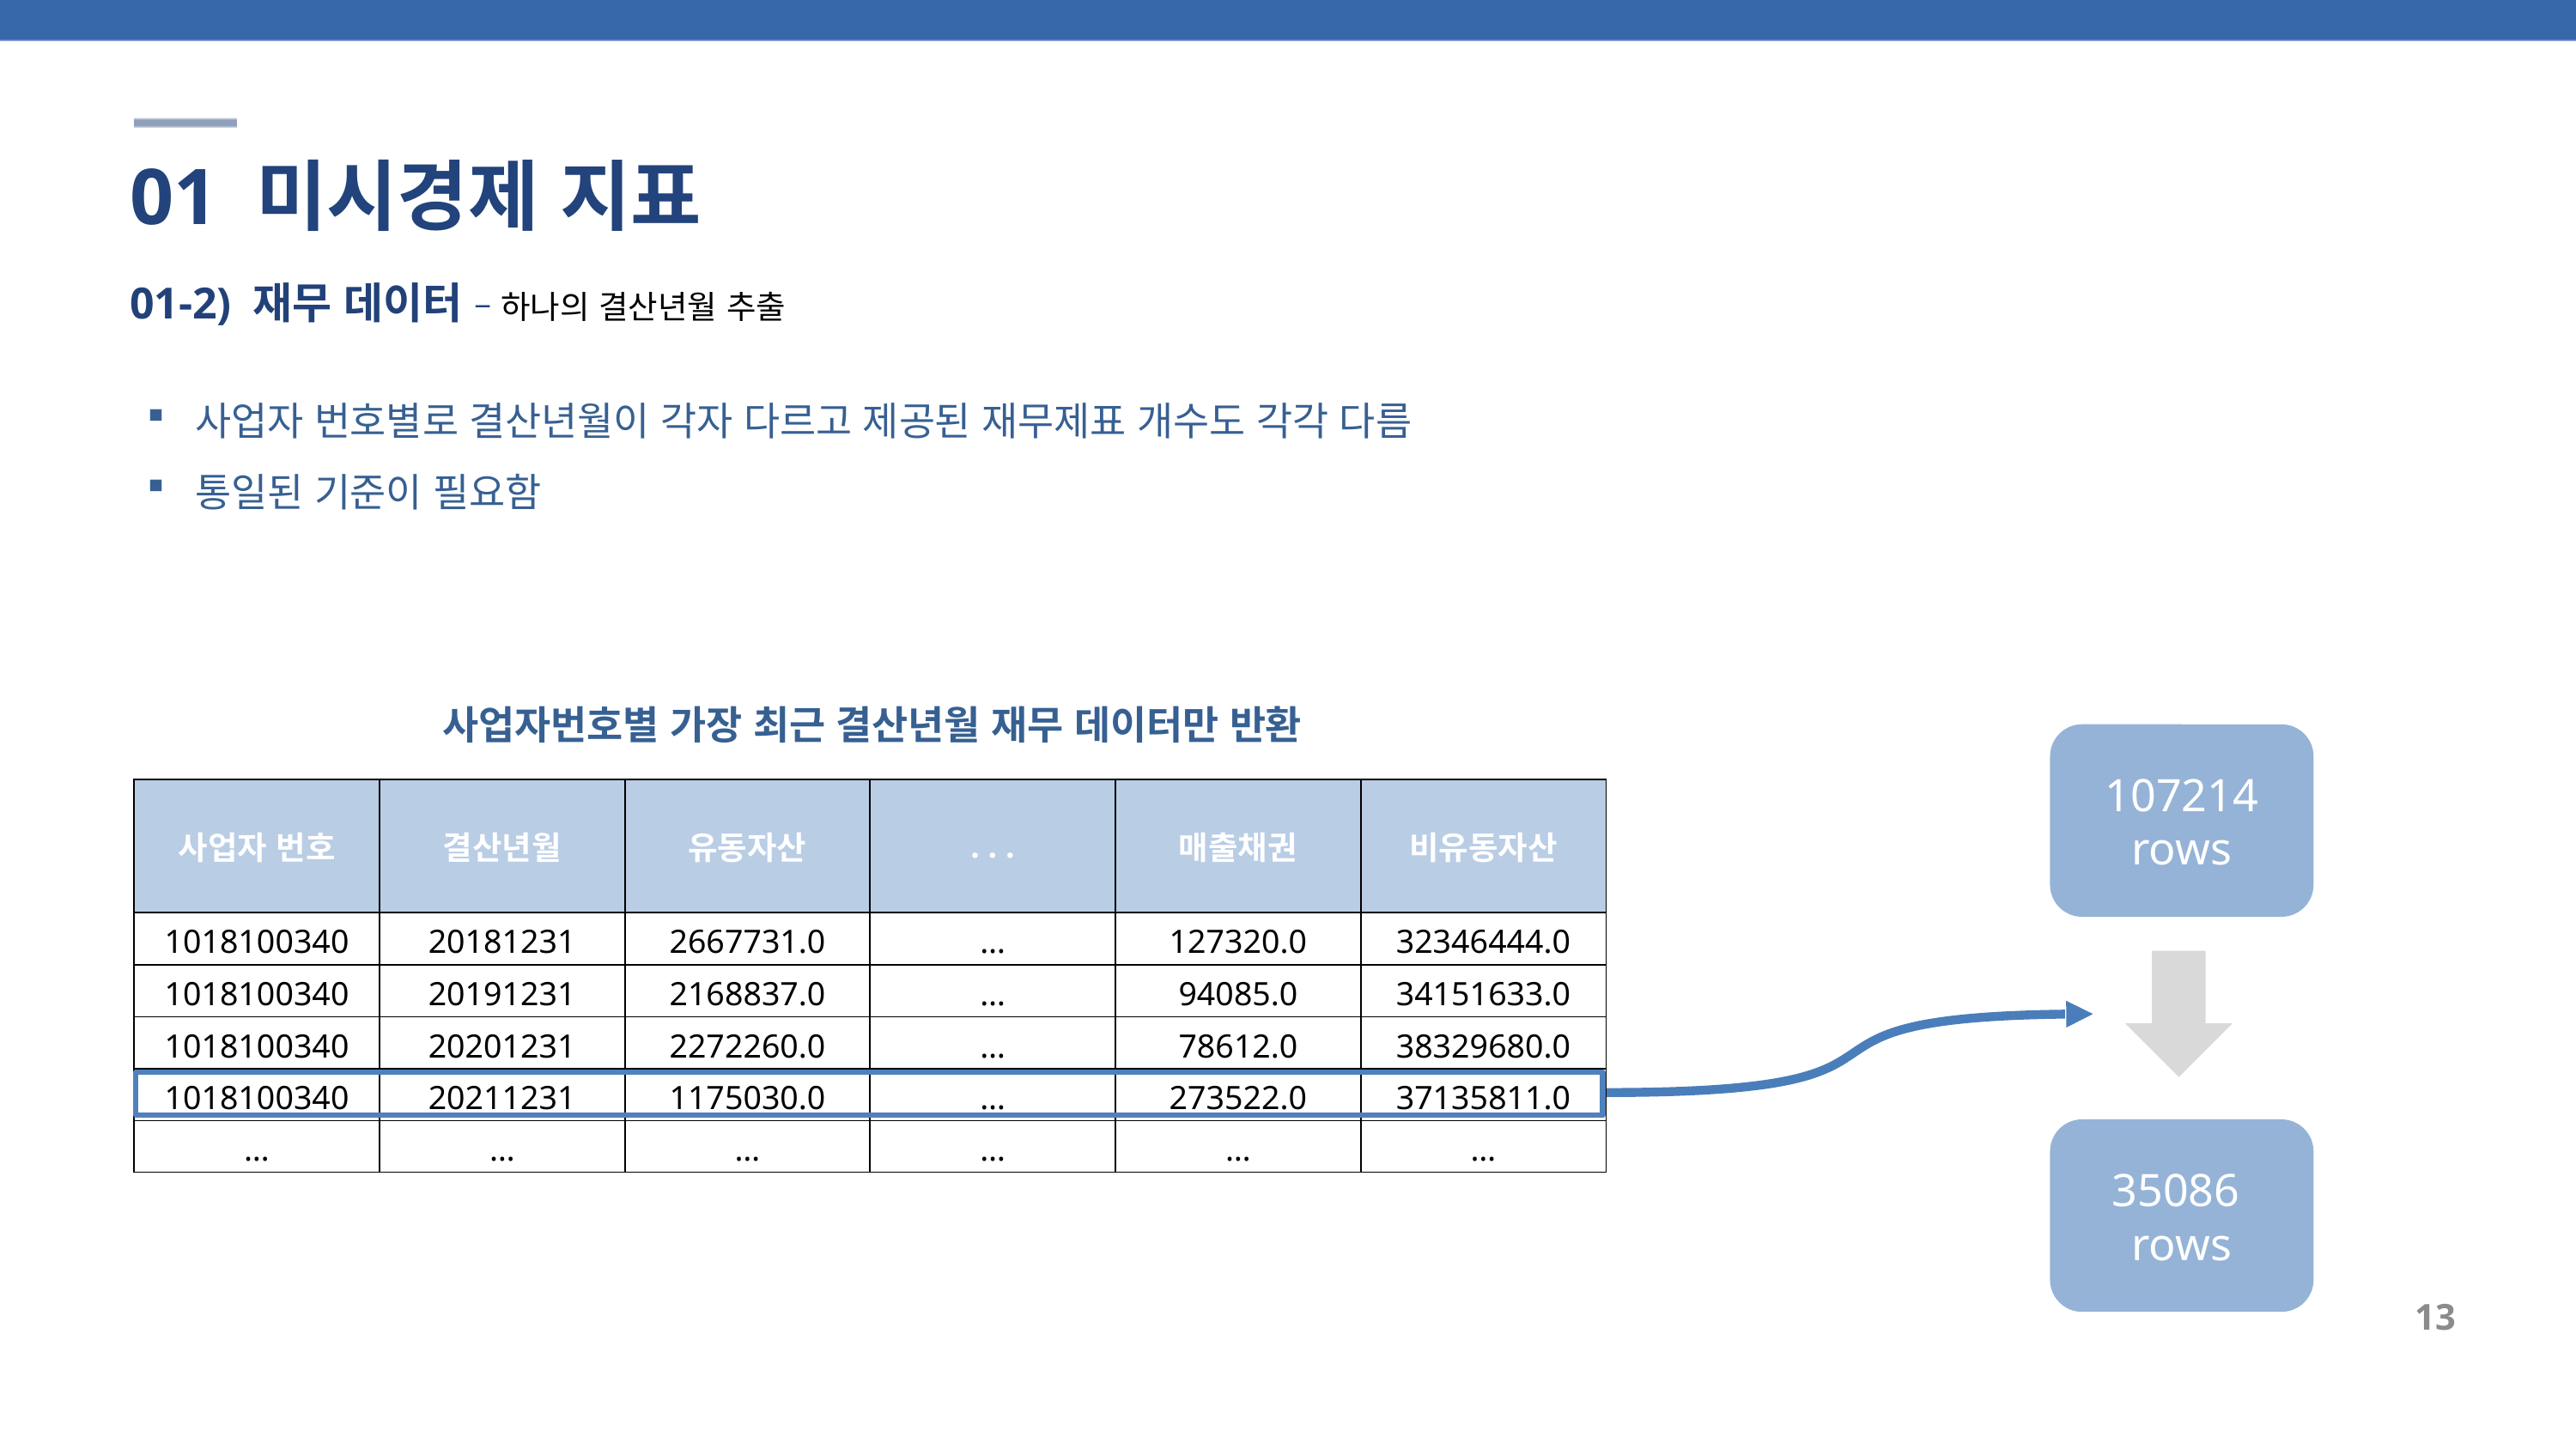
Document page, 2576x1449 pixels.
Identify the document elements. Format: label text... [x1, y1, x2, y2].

table_cell 1175030.0 [626, 1117, 869, 1120]
table_cell 20181231 [380, 913, 624, 964]
table_cell 2667731.0 [626, 913, 869, 964]
table_cell 32346444.0 [1362, 913, 1606, 964]
table_cell … [871, 913, 1115, 964]
table_cell 34151633.0 [1362, 966, 1606, 1016]
table_cell … [135, 1121, 379, 1172]
table_cell … [871, 1017, 1115, 1068]
table_cell 94085.0 [1116, 966, 1360, 1016]
slide_number 13 [2168, 1293, 2469, 1345]
table_cell … [1362, 1121, 1606, 1172]
text_box 35086 rows [2048, 1117, 2316, 1314]
table_header . . . [871, 780, 1115, 912]
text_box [133, 106, 237, 141]
table_cell 1018100340 [135, 1117, 379, 1120]
text_box 사업자 번호별로 결산년월이 각자 다르고 제공된 재무제표 개수도 각각 다름 통일된 기준이 필요함 [134, 366, 2013, 521]
table_header 결산년월 [380, 780, 624, 912]
text_box 사업자번호별 가장 최근 결산년월 재무 데이터만 반환 [430, 694, 1389, 755]
table_cell 1018100340 [135, 913, 379, 964]
text_box 107214 rows [2048, 722, 2316, 919]
table_cell 20201231 [380, 1017, 624, 1068]
text_box 01 미시경제 지표 [117, 141, 751, 247]
table_header 매출채권 [1116, 780, 1360, 912]
table_header 비유동자산 [1362, 780, 1606, 912]
table_cell … [871, 1117, 1115, 1120]
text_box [1605, 1013, 2093, 1093]
table_cell 2168837.0 [626, 966, 869, 1016]
table_cell 273522.0 [1116, 1117, 1360, 1120]
table_cell … [871, 966, 1115, 1016]
table_cell 20211231 [380, 1117, 624, 1120]
text_box 01-2) 재무 데이터 – 하나의 결산년월 추출 [117, 270, 987, 335]
text_box [2123, 949, 2234, 1079]
text_box [1267, 775, 1310, 779]
table_cell 127320.0 [1116, 913, 1360, 964]
table_cell … [1116, 1121, 1360, 1172]
table_header 유동자산 [626, 780, 869, 912]
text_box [0, 0, 2576, 41]
table_cell 20191231 [380, 966, 624, 1016]
table_cell 38329680.0 [1362, 1017, 1601, 1068]
table_cell 2272260.0 [626, 1017, 869, 1068]
table_cell 78612.0 [1116, 1017, 1360, 1068]
table_cell … [871, 1121, 1115, 1172]
text_box [134, 1070, 1605, 1117]
table_cell … [626, 1121, 869, 1172]
table_cell … [380, 1121, 624, 1172]
table_cell 1018100340 [135, 966, 379, 1016]
table_cell 1018100340 [135, 1017, 379, 1068]
table_cell 37135811.0 [1362, 1099, 1606, 1120]
table_header 사업자 번호 [135, 780, 379, 912]
